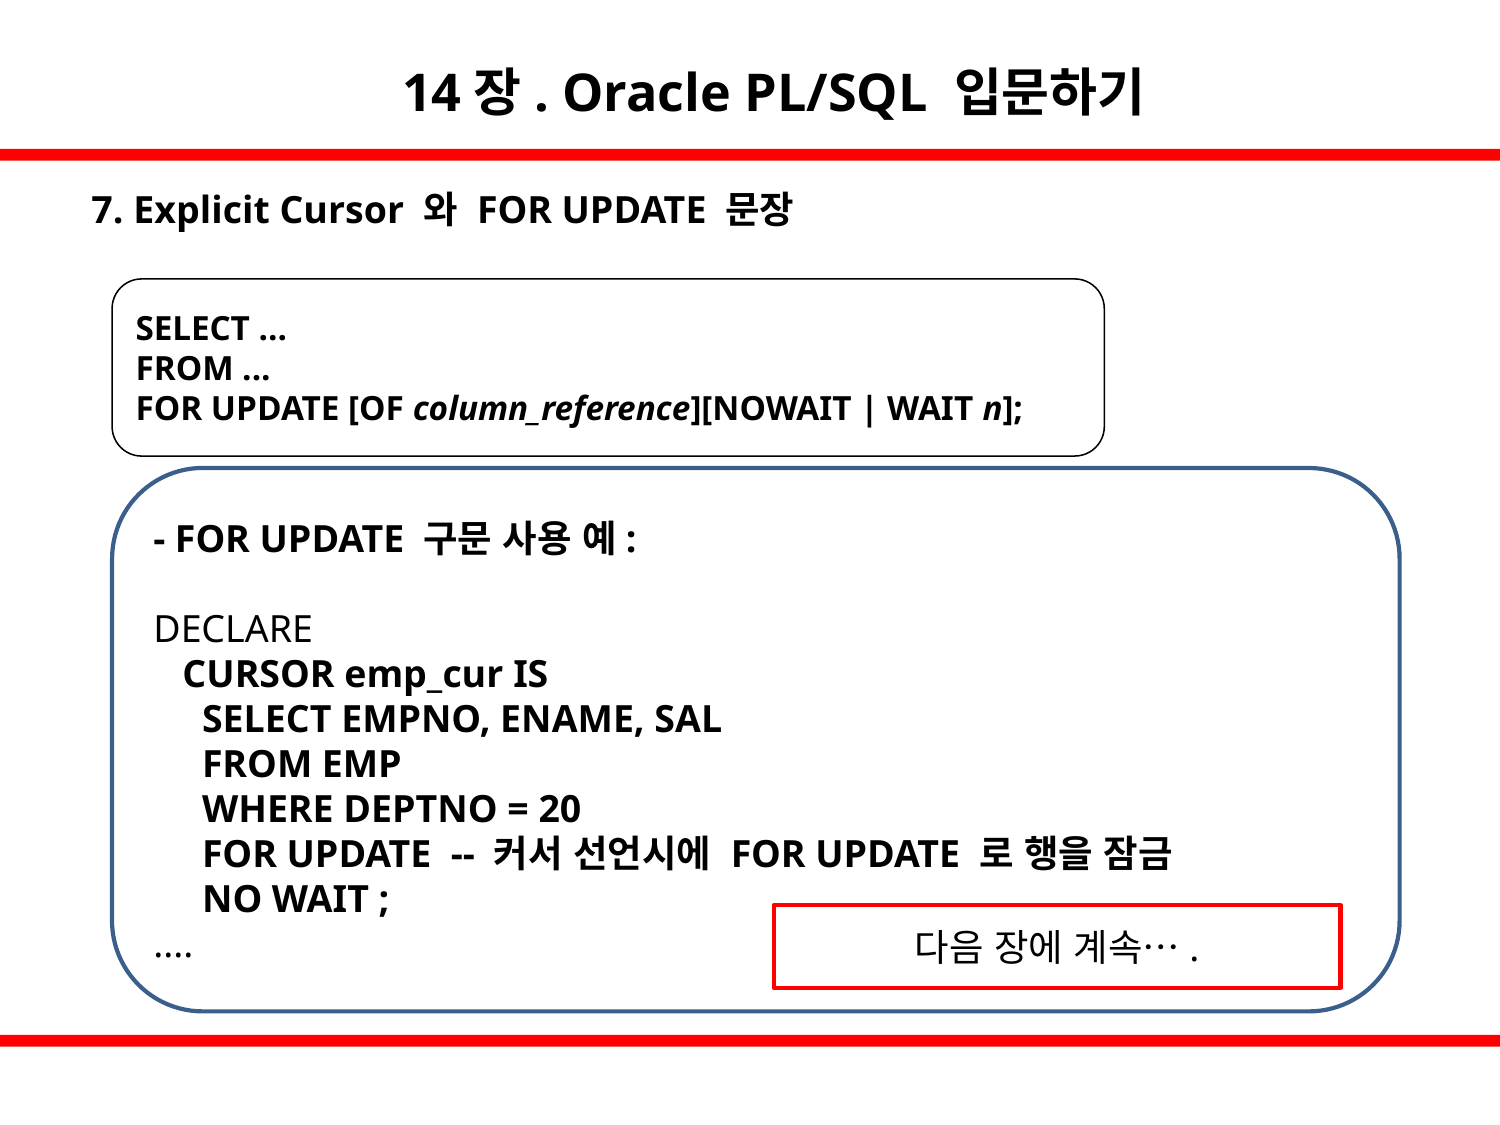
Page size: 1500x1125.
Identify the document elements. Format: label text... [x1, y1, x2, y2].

text_box - FOR UPDATE 구문 사용 예: DECLARE CURSOR emp_cur IS SELECT EMPNO, ENAME, SAL FROM EMP WHERE DEPTNO = 20 FOR UPDATE -- 커서 선언시에 FOR UPDATE 로 행을 잠금 NO WAIT ; .... [109, 465, 1402, 1014]
text_box 다음 장에 계속…. [772, 903, 1343, 990]
text_box [0, 147, 1500, 163]
text_box 14장. Oracle PL/SQL 입문하기 [204, 0, 1343, 151]
text_box SELECT ... FROM ... FOR UPDATE [OF column_reference][NOWAIT | WAIT n]; [112, 278, 1105, 457]
text_box [0, 1033, 1500, 1049]
text_box 7. Explicit Cursor 와 FOR UPDATE 문장 [75, 163, 847, 257]
